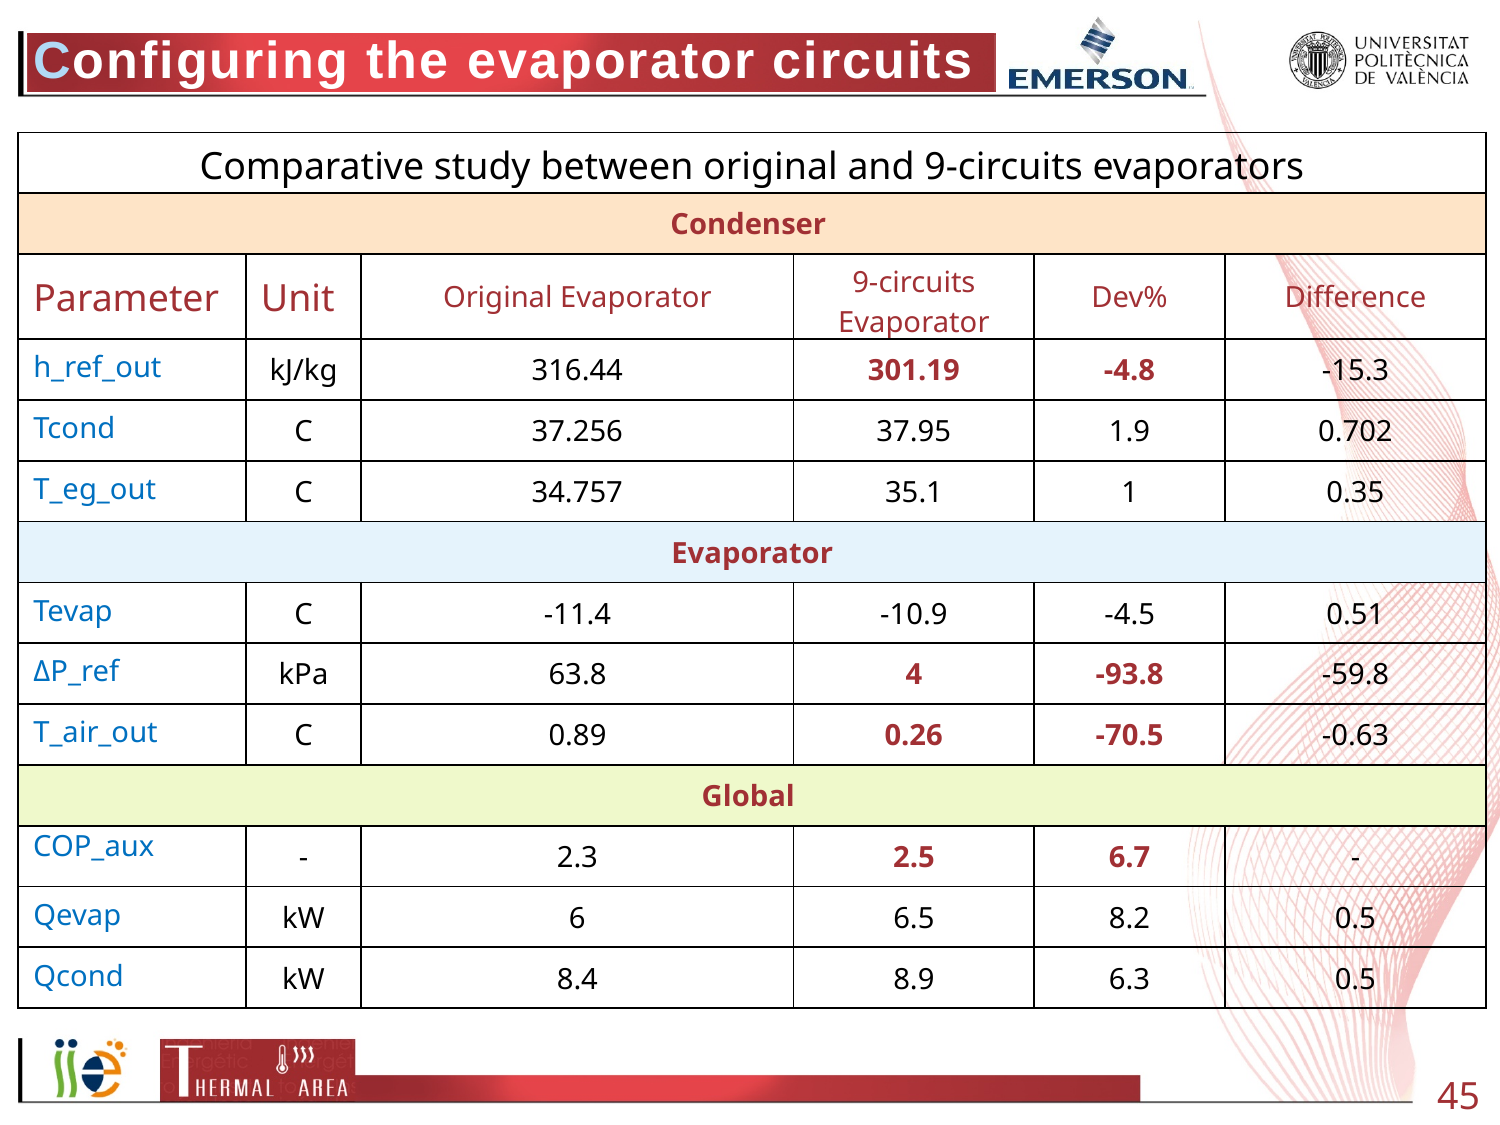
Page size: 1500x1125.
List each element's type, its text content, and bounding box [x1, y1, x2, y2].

table_cell 4 [794, 644, 1033, 703]
table_header Comparative study between original and 9-circuits evaporators [19, 133, 1485, 192]
table_cell C [247, 705, 360, 764]
table_cell 2.5 [794, 827, 1033, 886]
table_cell -70.5 [1035, 705, 1224, 764]
table_cell T_air_out [19, 705, 245, 764]
table_cell Tcond [19, 401, 245, 460]
table_cell -59.8 [1226, 644, 1485, 703]
table_cell kW [247, 948, 360, 1007]
table_cell C [247, 401, 360, 460]
table_cell Global [19, 766, 1485, 825]
table_cell 8.9 [794, 948, 1033, 1007]
table_cell 0.5 [1226, 887, 1485, 946]
table_cell Qevap [19, 887, 245, 946]
table_cell 0.35 [1226, 462, 1485, 521]
table_cell Tevap [19, 583, 245, 642]
table_cell 34.757 [362, 462, 793, 521]
table_cell - [1226, 827, 1485, 886]
table_cell 8.4 [362, 948, 793, 1007]
table_cell 6.3 [1035, 948, 1224, 1007]
table_cell Unit [247, 255, 360, 338]
table_cell -93.8 [1035, 644, 1224, 703]
table_cell COP_aux [19, 827, 245, 886]
text_box Configuring the evaporator circuits [18, 18, 1208, 97]
table_cell 1.9 [1035, 401, 1224, 460]
table_cell kJ/kg [247, 340, 360, 399]
table_cell -15.3 [1226, 340, 1485, 399]
table_cell -4.8 [1035, 340, 1224, 399]
table_cell 2.3 [362, 827, 793, 886]
table_cell 8.2 [1035, 887, 1224, 946]
table_cell kW [247, 887, 360, 946]
table_cell 0.26 [794, 705, 1033, 764]
table_cell Dev% [1035, 255, 1224, 338]
table_cell Original Evaporator [362, 255, 793, 338]
table_cell C [247, 462, 360, 521]
picture [0, 0, 1500, 1125]
text_box 45 [1417, 1064, 1500, 1125]
table_cell T_eg_out [19, 462, 245, 521]
table_cell 0.89 [362, 705, 793, 764]
table_cell 37.95 [794, 401, 1033, 460]
table_cell 6.7 [1035, 827, 1224, 886]
table_cell -11.4 [362, 583, 793, 642]
table_cell 301.19 [794, 340, 1033, 399]
table_cell Condenser [19, 194, 1485, 253]
table_cell Qcond [19, 948, 245, 1007]
table_cell Evaporator [19, 522, 1485, 582]
table_cell 63.8 [362, 644, 793, 703]
table_cell Parameter [19, 255, 245, 338]
table_cell ΔP_ref [19, 644, 245, 703]
table_cell 6 [362, 887, 793, 946]
table_cell -10.9 [794, 583, 1033, 642]
table_cell 0.702 [1226, 401, 1485, 460]
table_cell 0.51 [1226, 583, 1485, 642]
table_cell 1 [1035, 462, 1224, 521]
table_cell h_ref_out [19, 340, 245, 399]
table_cell -4.5 [1035, 583, 1224, 642]
table_cell - [247, 827, 360, 886]
table_cell 316.44 [362, 340, 793, 399]
table_cell 35.1 [794, 462, 1033, 521]
table_cell 0.5 [1226, 948, 1485, 1007]
table_cell -0.63 [1226, 705, 1485, 764]
table_cell 6.5 [794, 887, 1033, 946]
table_cell 37.256 [362, 401, 793, 460]
table_cell 9-circuits Evaporator [794, 255, 1033, 338]
table_cell Difference [1226, 255, 1485, 338]
table_cell C [247, 583, 360, 642]
table_cell kPa [247, 644, 360, 703]
